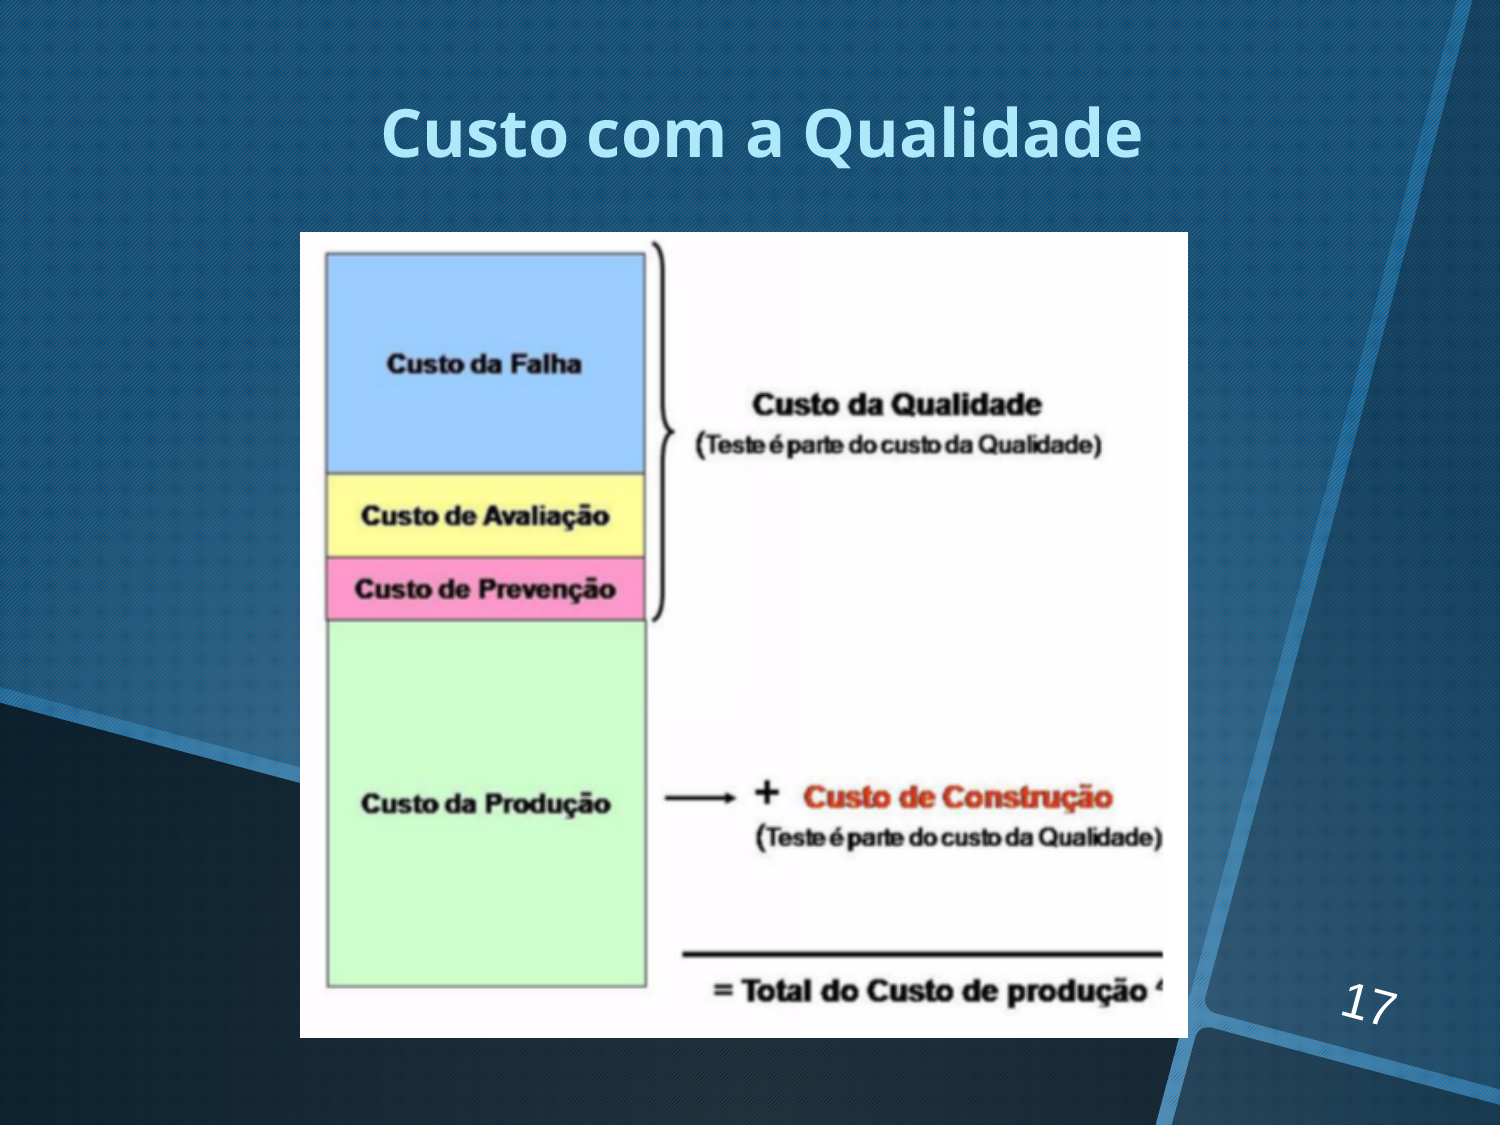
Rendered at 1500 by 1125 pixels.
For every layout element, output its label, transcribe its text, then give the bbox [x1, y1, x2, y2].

text_box Custo com a Qualidade [87, 37, 1438, 225]
picture [299, 231, 1188, 1038]
slide_number 17 [1321, 962, 1450, 1051]
